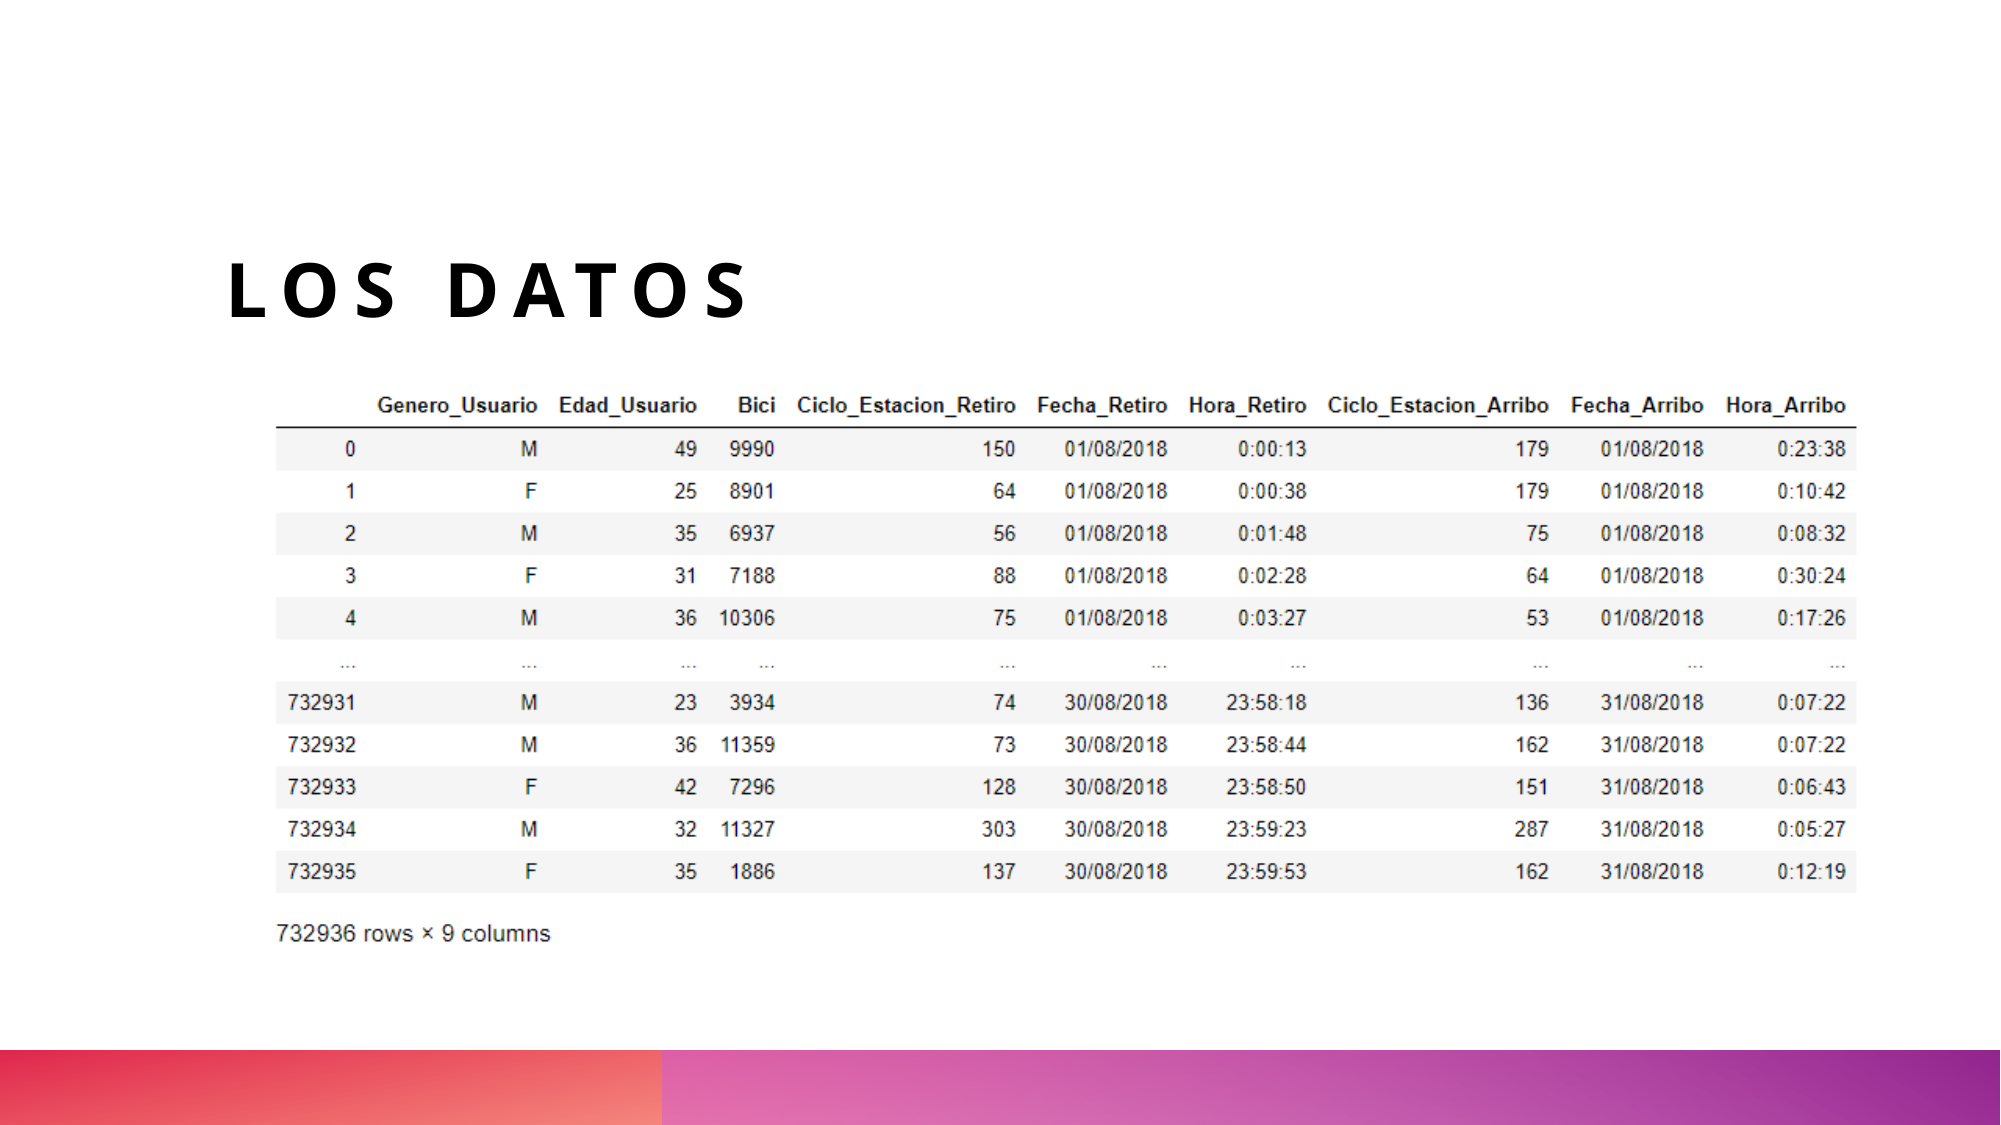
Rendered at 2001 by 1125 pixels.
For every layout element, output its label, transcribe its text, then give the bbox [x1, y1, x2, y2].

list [267, 383, 1863, 959]
title Los datos [225, 130, 1905, 333]
